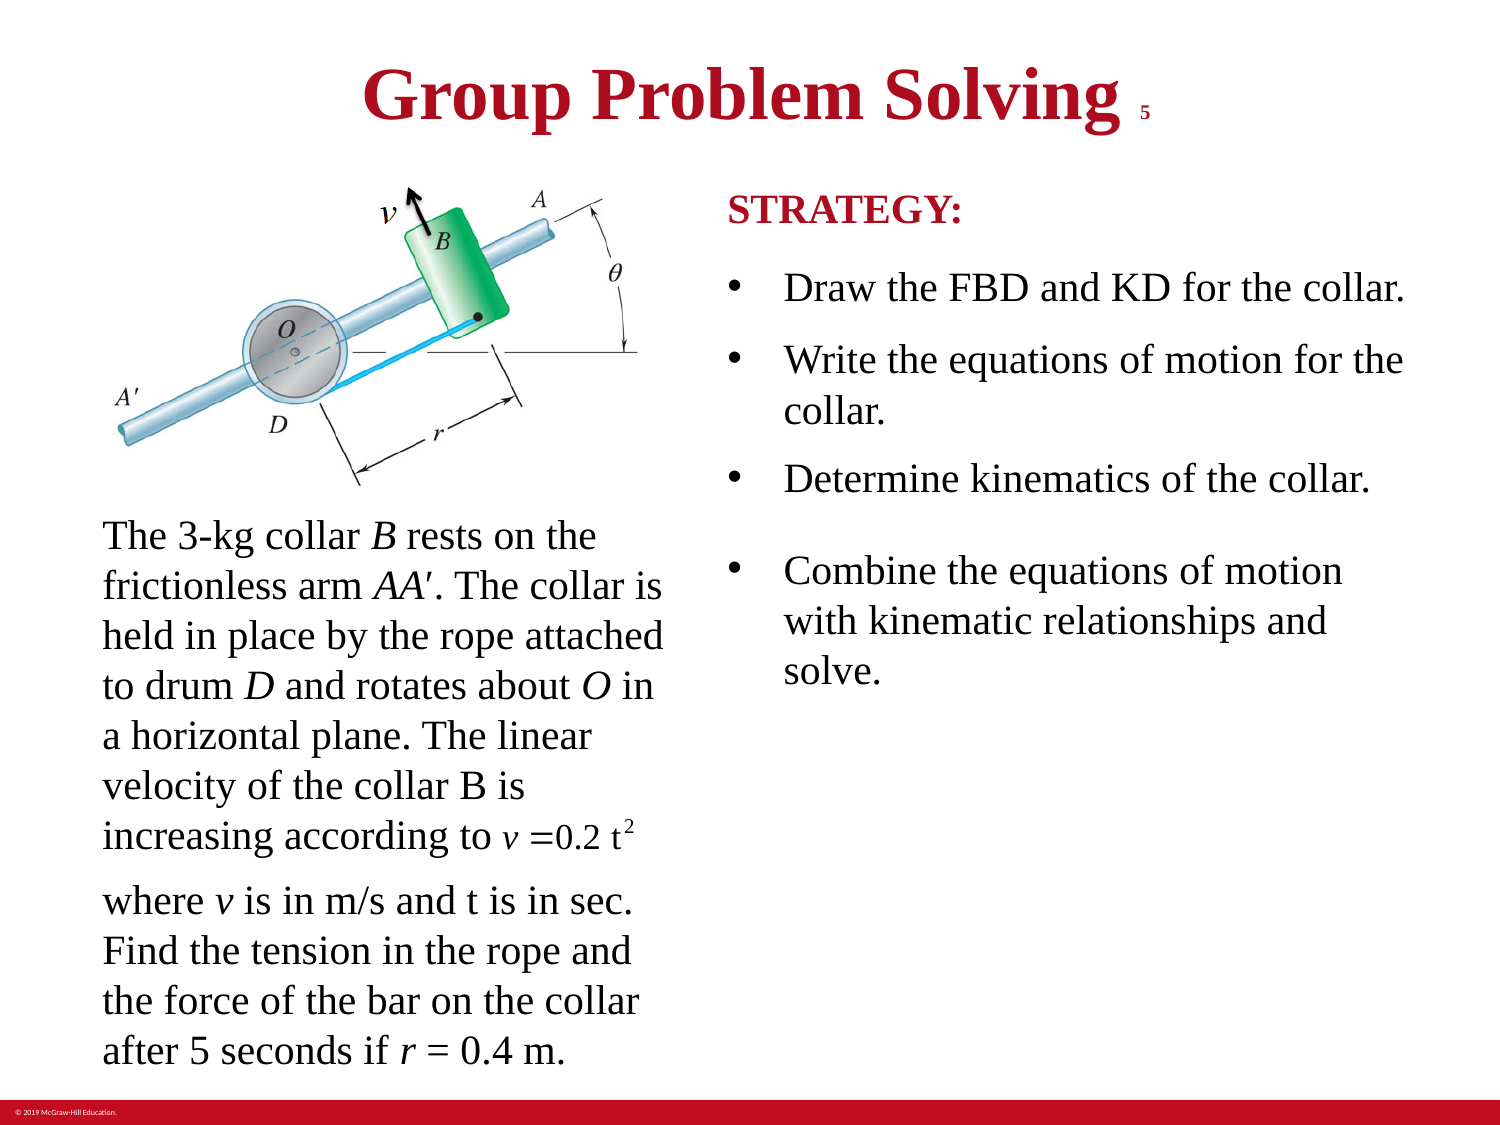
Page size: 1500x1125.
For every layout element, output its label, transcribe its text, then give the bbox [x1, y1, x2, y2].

list Write the equations of motion for the collar. [712, 324, 1425, 427]
list Determine kinematics of the collar. [712, 443, 1413, 519]
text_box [496, 809, 641, 859]
list where v is in m/s and t is in sec. Find the tension in the rope and the force of the bar on the collar after 5 seconds if r = 0.4 m. [87, 865, 688, 1075]
list Combine the equations of motion with kinematic relationships and solve. [712, 535, 1413, 688]
list Draw the FBD and KD for the collar. [712, 252, 1425, 324]
list STRATEGY: [712, 174, 1425, 228]
list The 3-kg collar B rests on the frictionless arm AA′. The collar is held in place by the rope attached to drum D and rotates about O in a horizontal plane. The linear velocity of the collar B is increasing according to [87, 500, 688, 863]
picture [112, 187, 638, 486]
title Group Problem Solving 5 [87, 37, 1425, 143]
